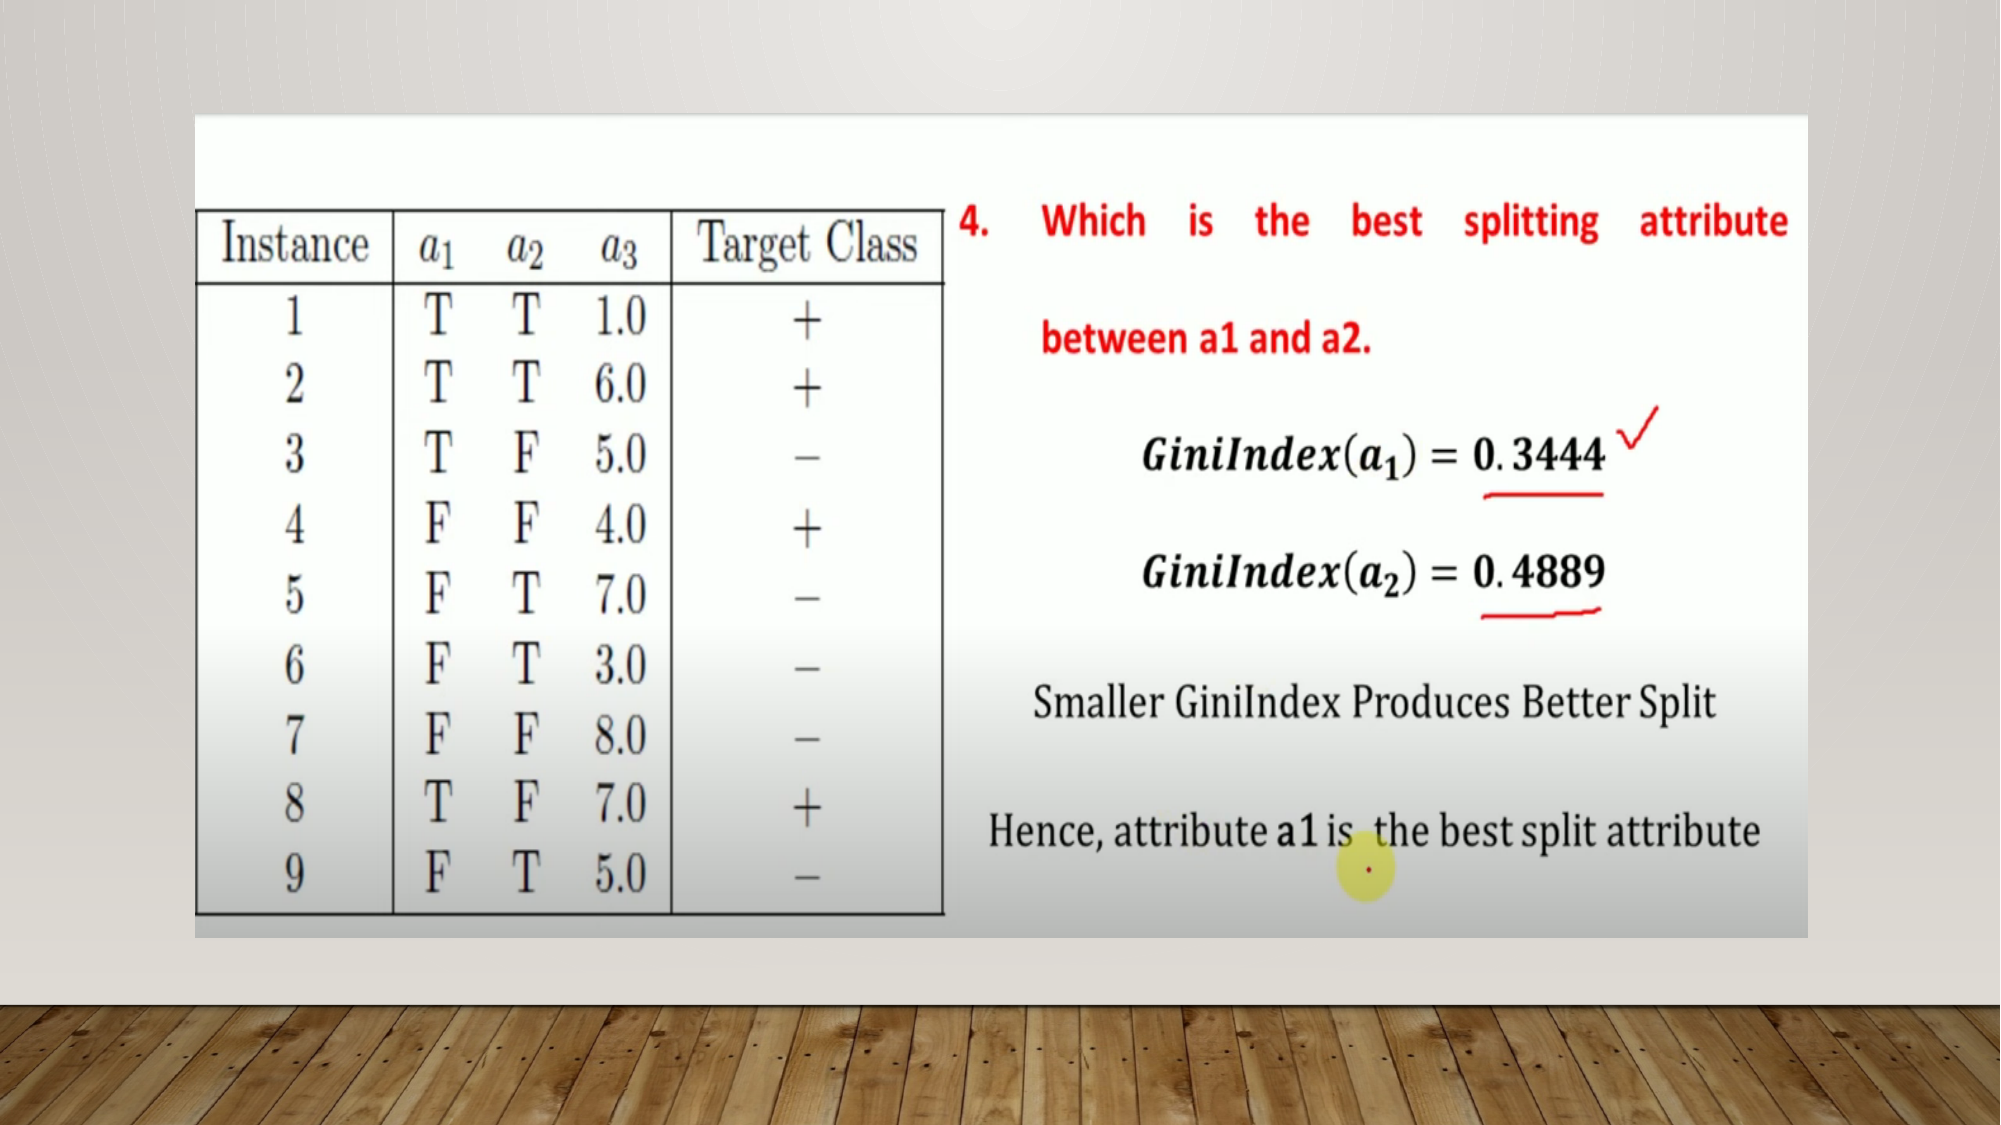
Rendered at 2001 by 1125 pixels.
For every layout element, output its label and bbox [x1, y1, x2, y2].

picture [0, 1005, 2000, 1125]
picture [195, 113, 1809, 939]
